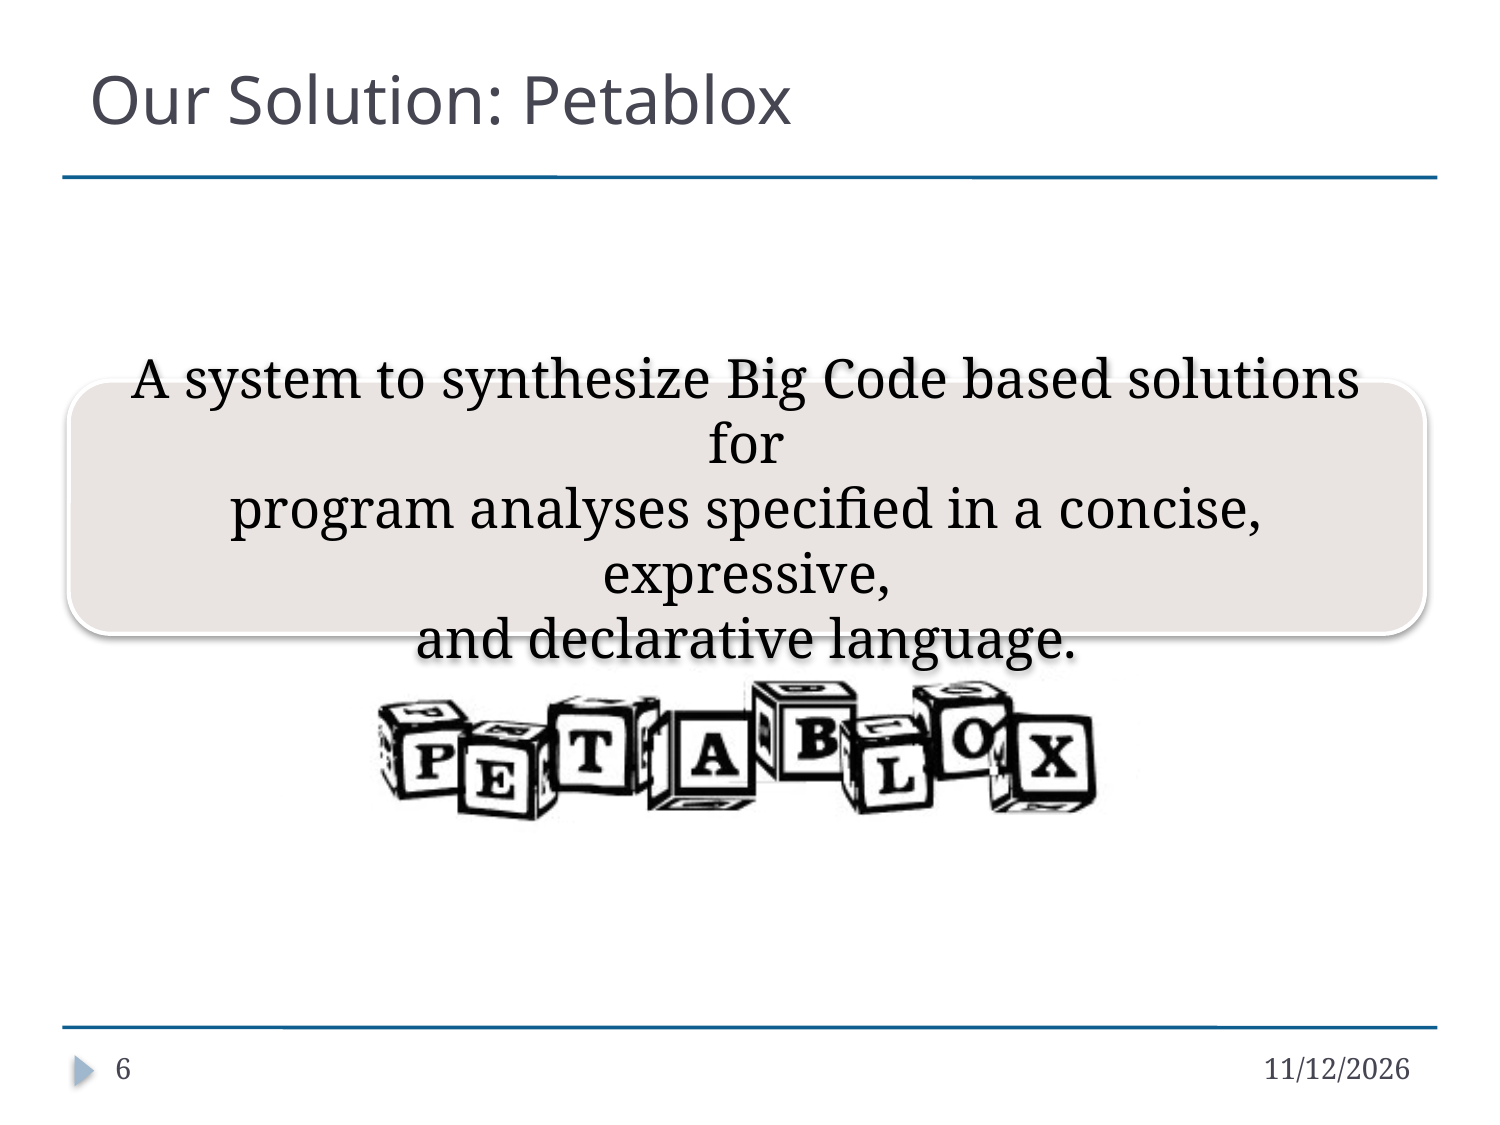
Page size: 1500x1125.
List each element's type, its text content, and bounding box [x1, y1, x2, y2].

text_box A system to synthesize Big Code based solutions for program analyses specified in a concise, expressive, and declarative language. [66, 378, 1428, 636]
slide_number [1050, 1042, 1426, 1103]
picture [262, 666, 1153, 886]
title Our Solution: Petablox [75, 24, 1425, 171]
slide_number 6 [100, 1042, 426, 1103]
